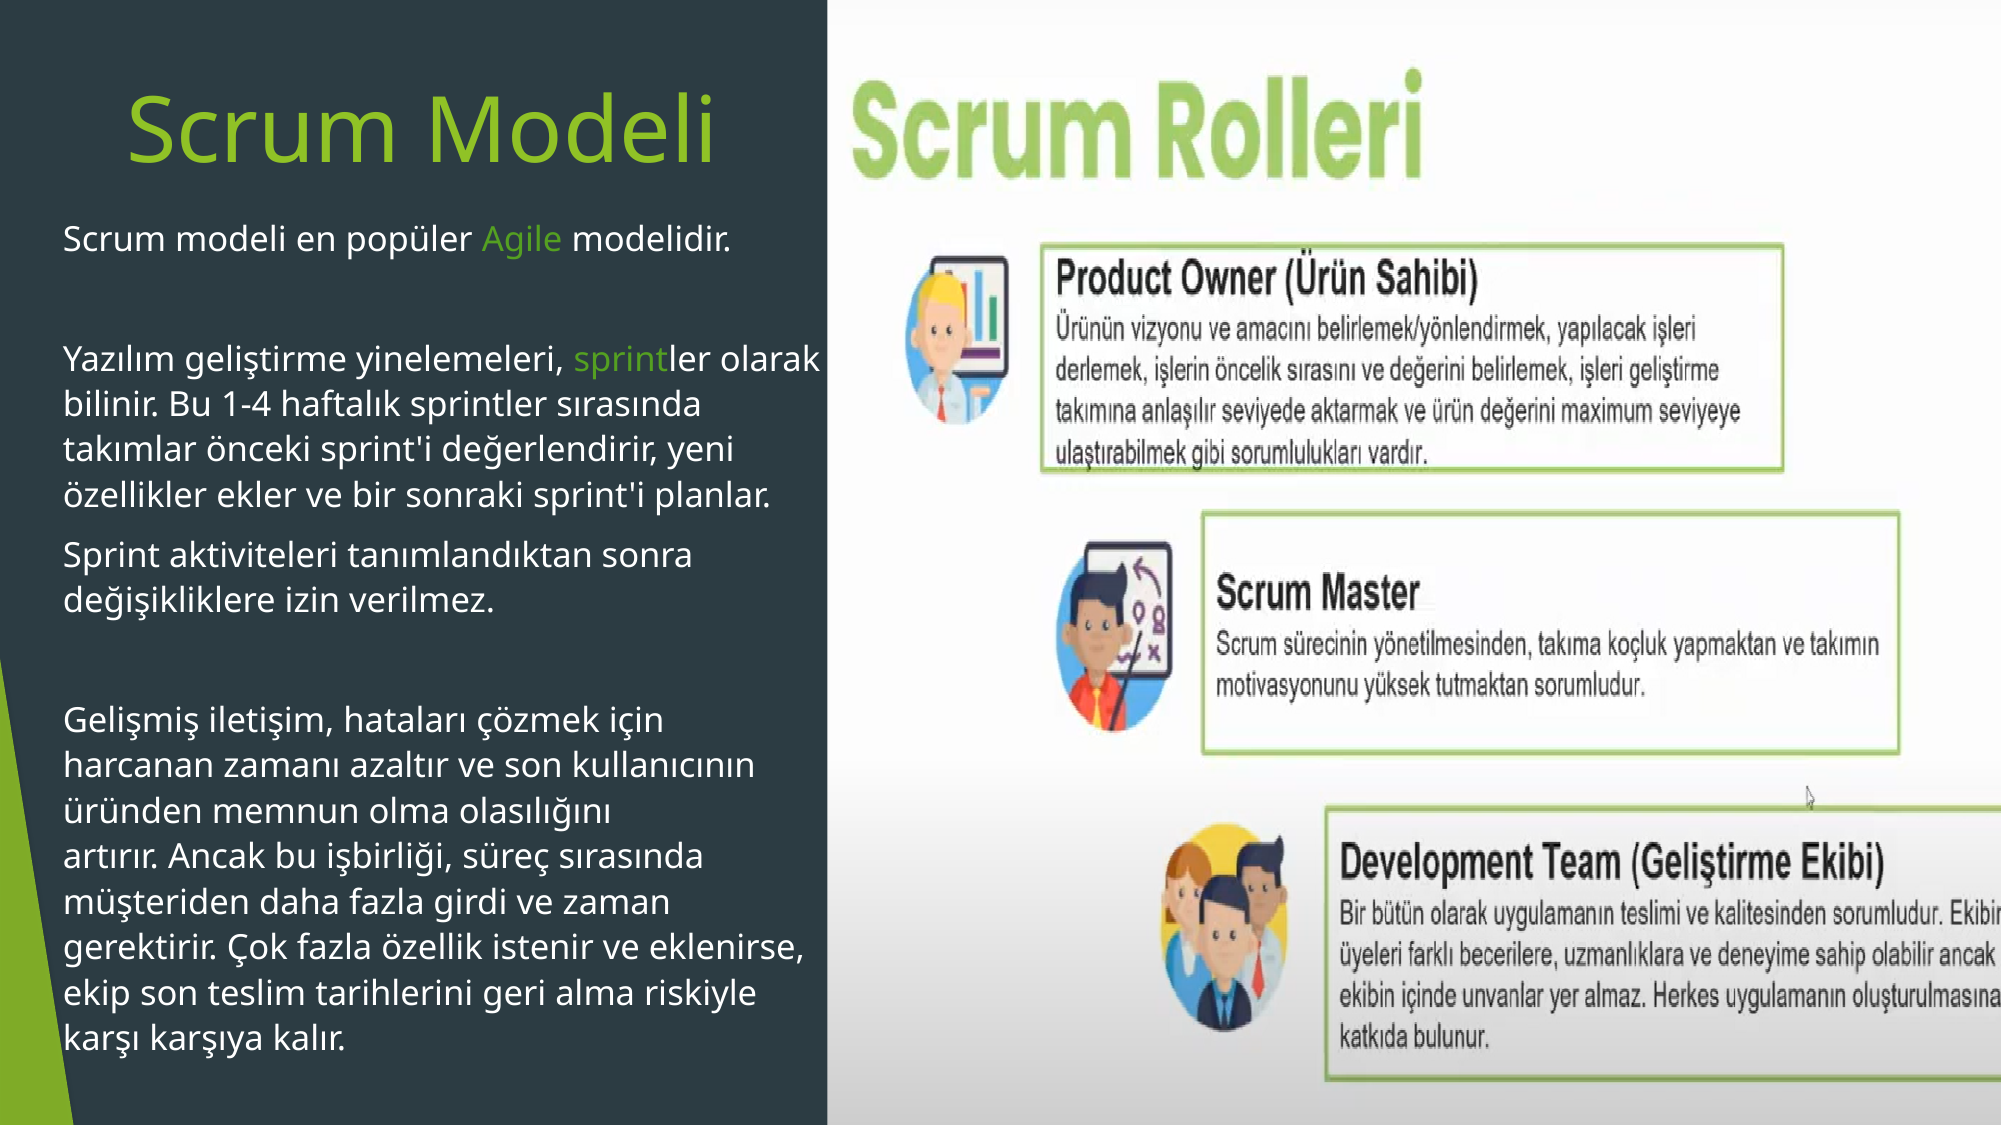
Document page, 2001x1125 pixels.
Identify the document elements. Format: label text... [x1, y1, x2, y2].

picture [826, 0, 2001, 1125]
title Scrum Modeli [111, 63, 774, 205]
list Scrum modeli en popüler Agile modelidir. Yazılım geliştirme yinelemeleri, sprintler olarak bilinir. Bu 1-4 haftalık sprintler sırasında takımlar önceki sprint'i değerlendirir, yeni özellikler ekler ve bir sonraki sprint'i planlar. Sprint aktiviteleri tanımlandıktan sonra değişikliklere izin verilmez. Gelişmiş iletişim, hataları çözmek için harcanan zamanı azaltır ve son kullanıcının üründen memnun olma olasılığını artırır. Ancak bu işbirliği, süreç sırasında müşteriden daha fazla girdi ve zaman gerektirir. Çok fazla özellik istenir ve eklenirse, ekip son teslim tarihlerini geri alma riskiyle karşı karşıya kalır. [47, 205, 822, 1115]
